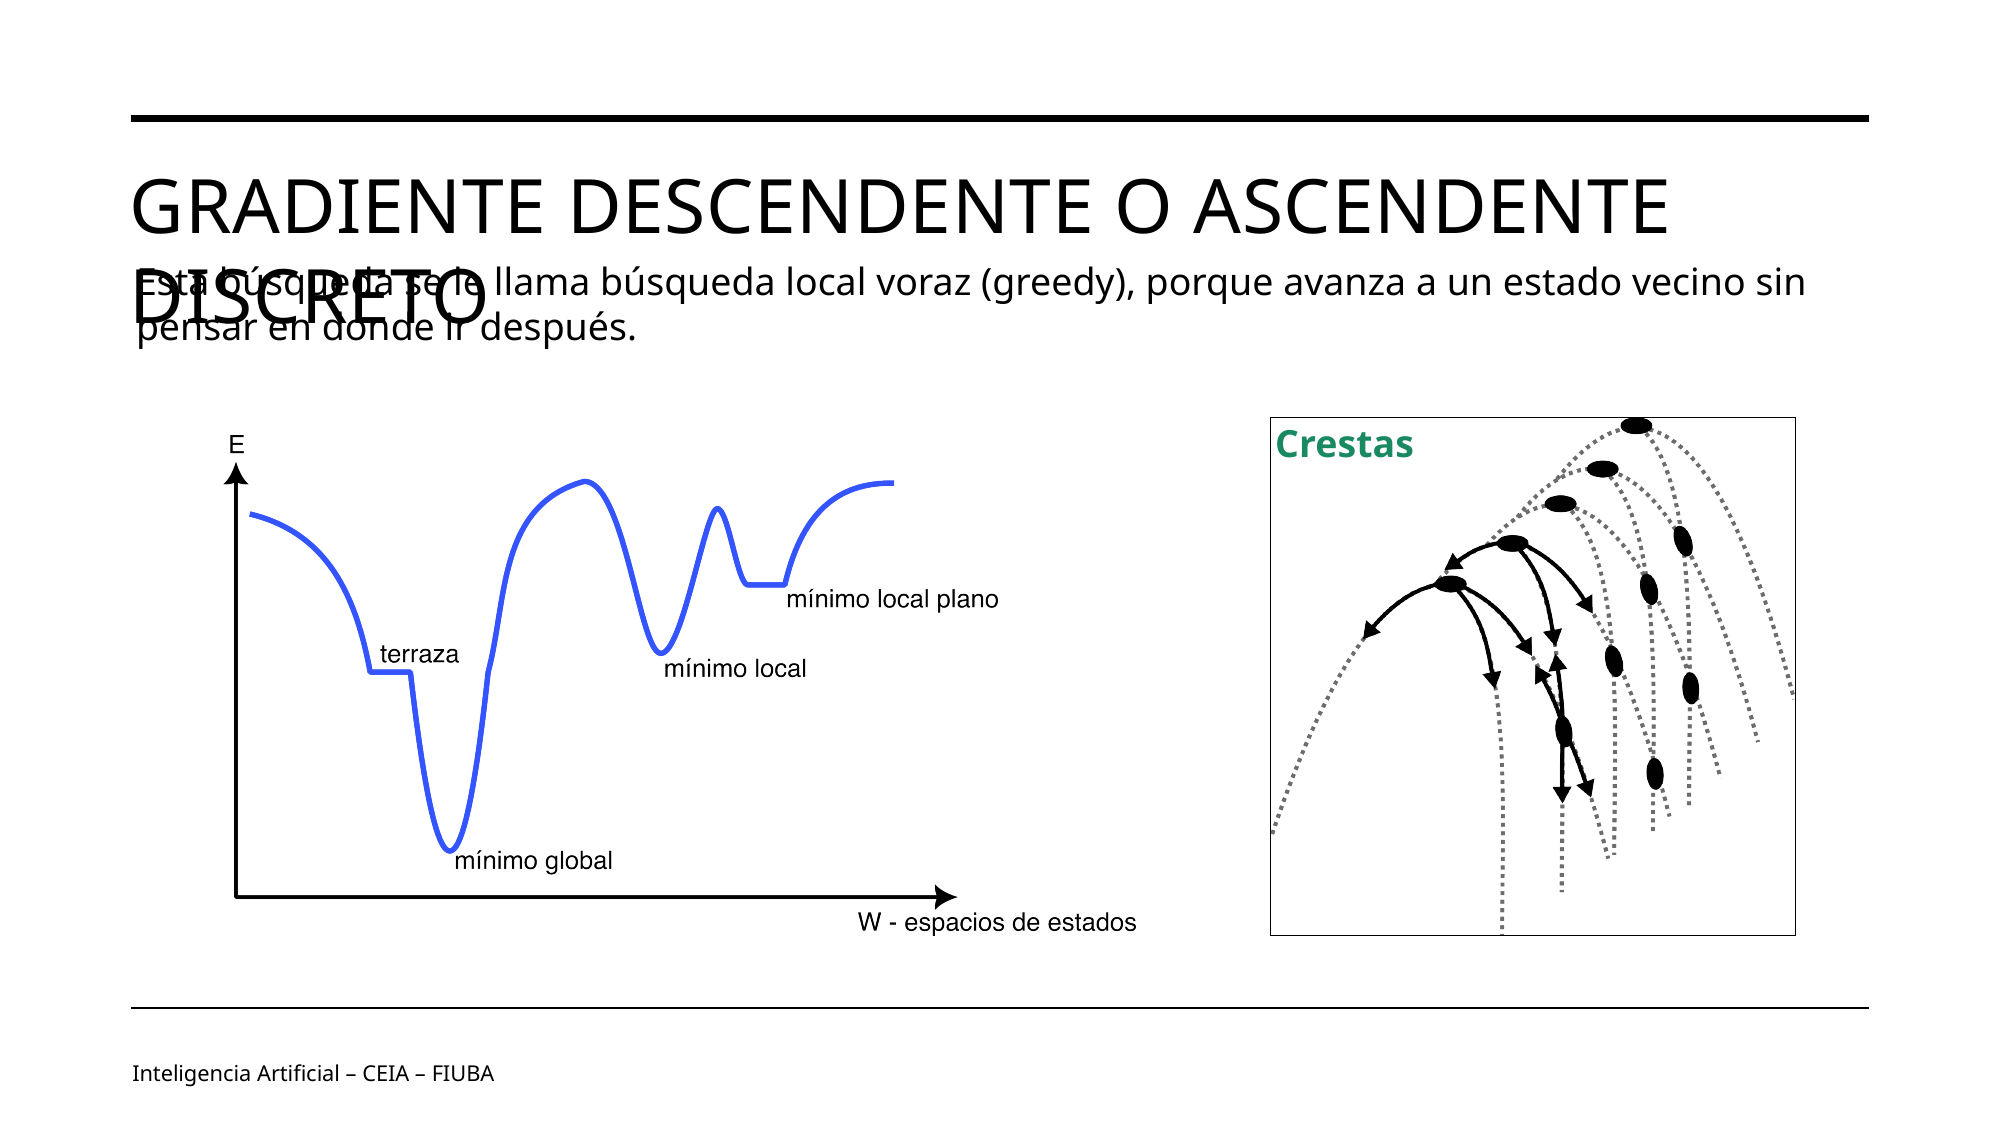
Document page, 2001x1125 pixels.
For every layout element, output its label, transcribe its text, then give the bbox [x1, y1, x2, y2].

footer Inteligencia Artificial – CEIA – FIUBA [117, 1042, 862, 1103]
picture [223, 435, 1136, 936]
text_box Esta búsqueda se le llama búsqueda local voraz (greedy), porque avanza a un estado vecino sin pensar en donde ir después. [121, 250, 1848, 356]
text_box Crestas [1246, 412, 1443, 473]
title Gradiente descendente o ascendente discreto [114, 151, 1869, 377]
picture [1270, 417, 1796, 936]
